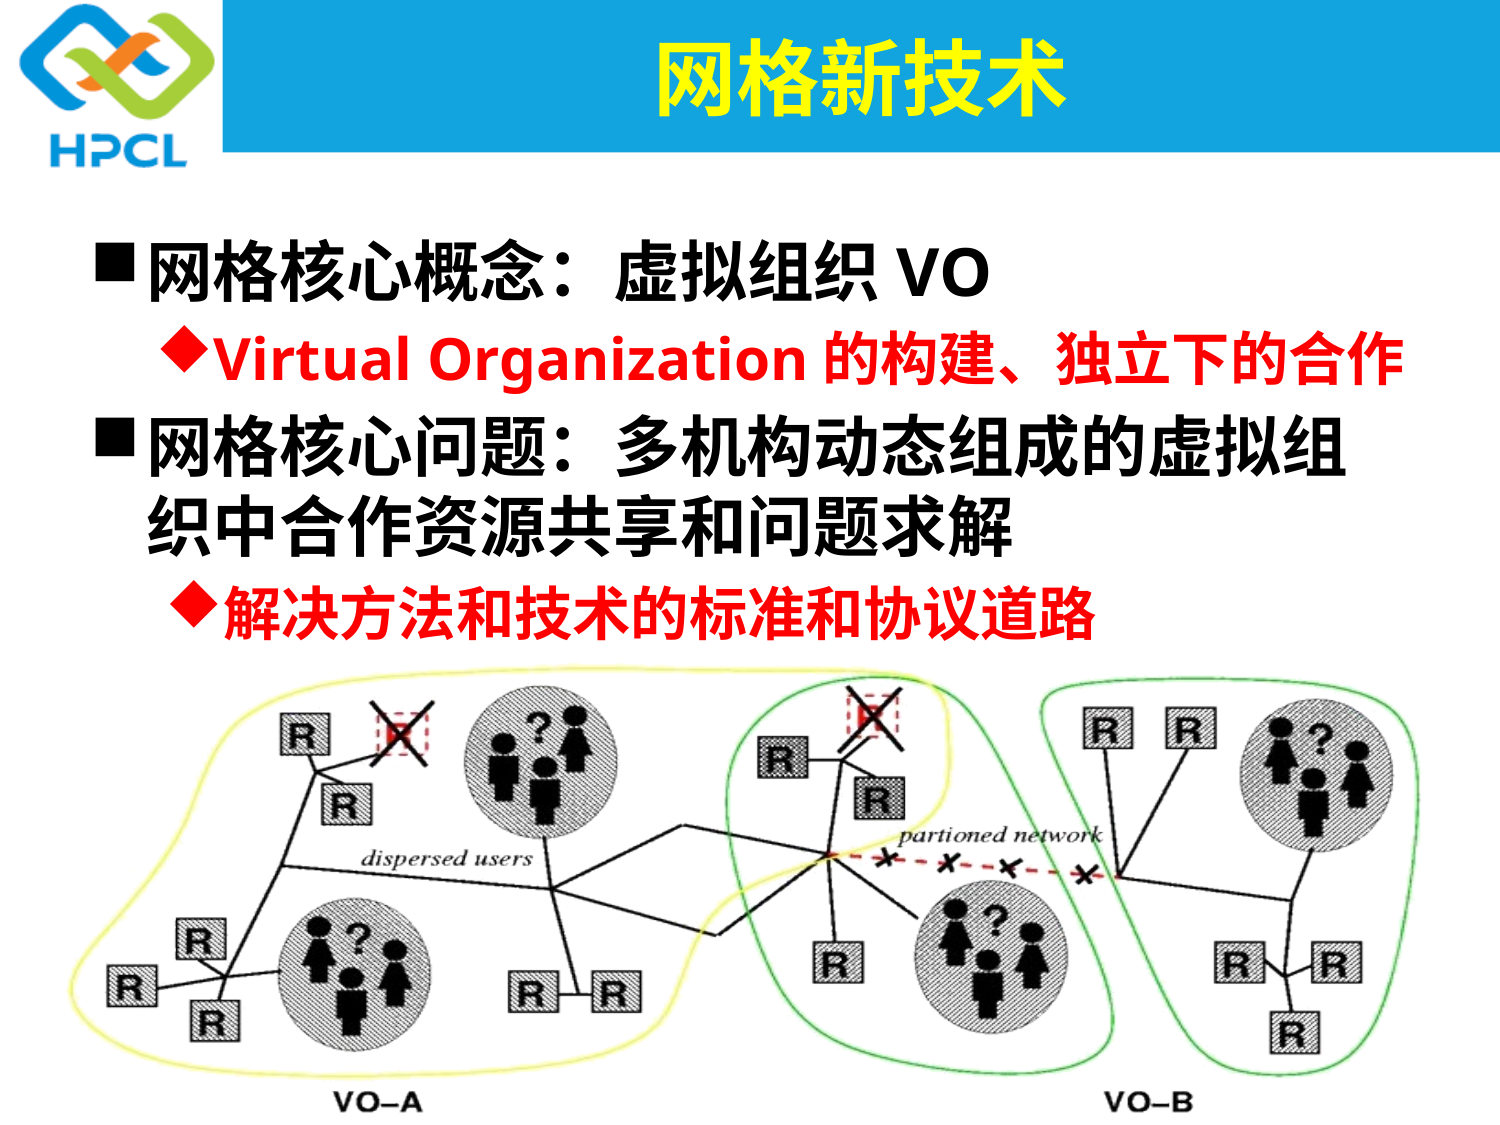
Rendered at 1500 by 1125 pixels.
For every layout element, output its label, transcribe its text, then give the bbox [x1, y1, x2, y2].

list 网格核心概念：虚拟组织VO Virtual Organization的构建、独立下的合作 网格核心问题：多机构动态组成的虚拟组织中合作资源共享和问题求解 解决方法和技术的标准和协议道路 [75, 222, 1425, 619]
title 网格新技术 [222, 0, 1500, 153]
picture [0, 620, 1500, 1125]
picture [11, 0, 223, 176]
